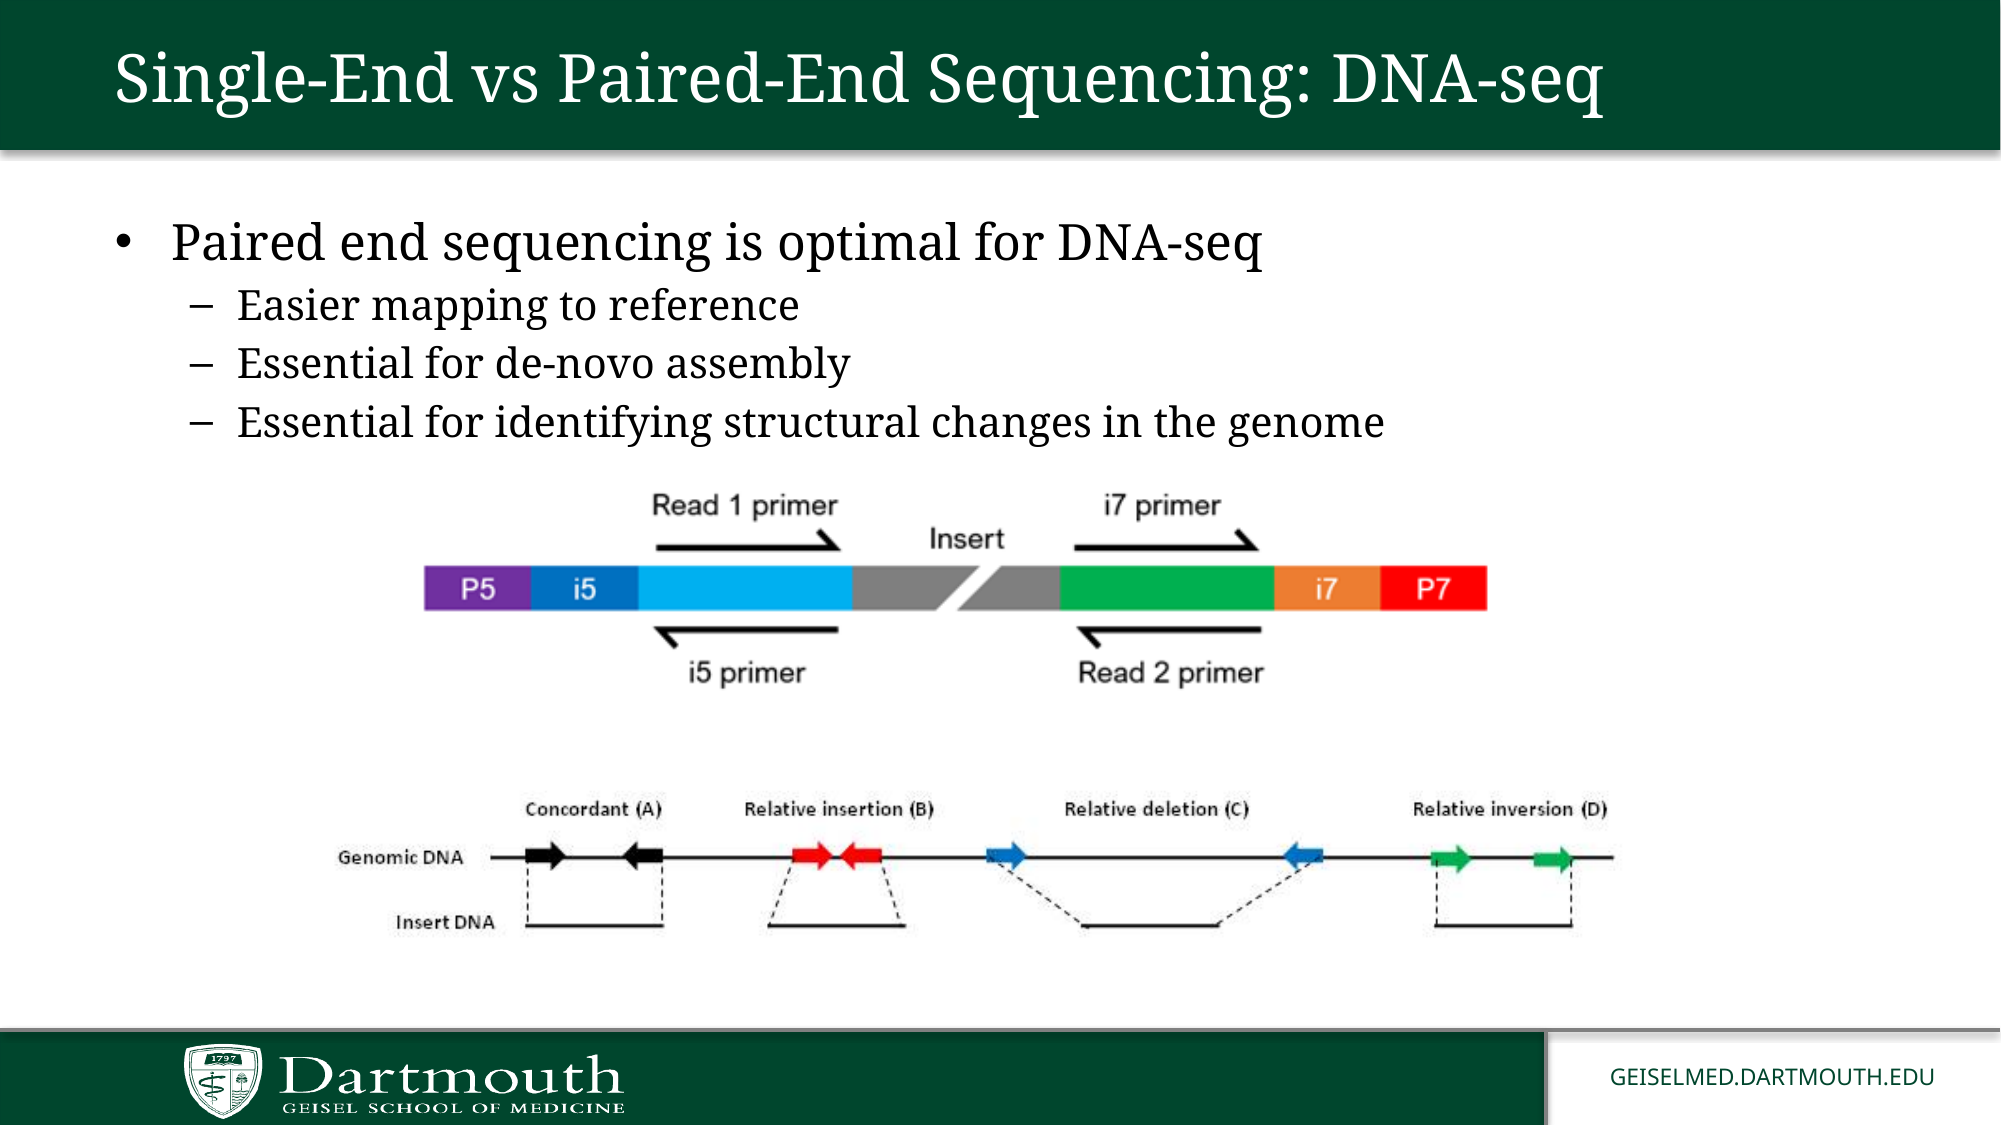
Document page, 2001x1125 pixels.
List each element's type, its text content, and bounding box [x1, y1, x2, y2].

picture [295, 466, 1705, 999]
picture [155, 1032, 650, 1125]
title Single-End vs Paired-End Sequencing: DNA-seq [99, 0, 1900, 152]
list Paired end sequencing is optimal for DNA-seq Easier mapping to reference Essential for de-novo assembly Essential for identifying structural changes in the genome [99, 202, 1900, 948]
